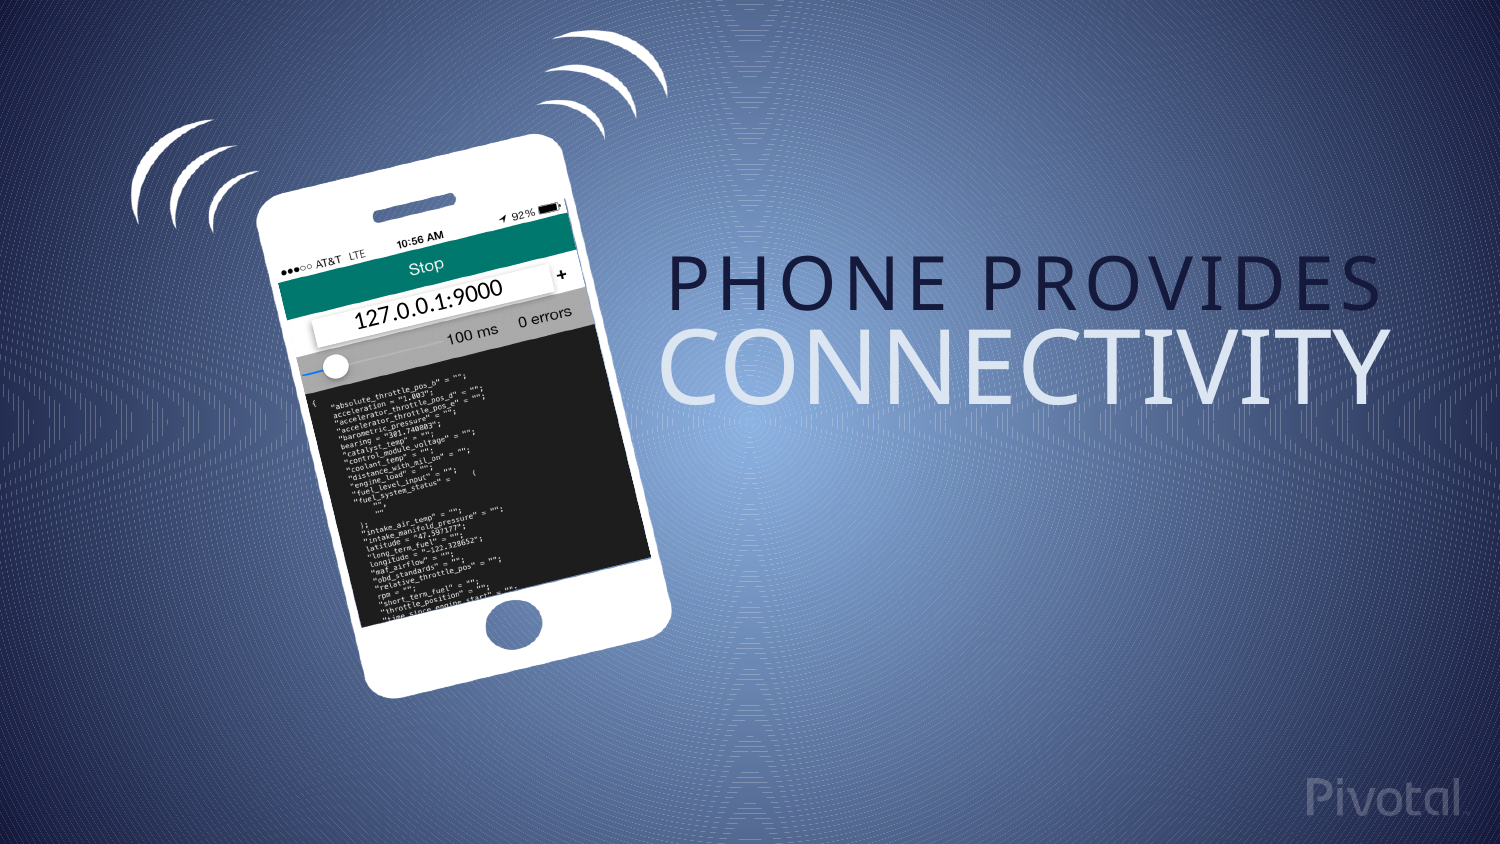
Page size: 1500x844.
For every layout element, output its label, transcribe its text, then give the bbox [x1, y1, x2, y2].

picture [0, 0, 940, 779]
text_box PHONE PROVIDES CONNECTIVITY [881, 245, 1407, 432]
picture [1307, 778, 1470, 816]
